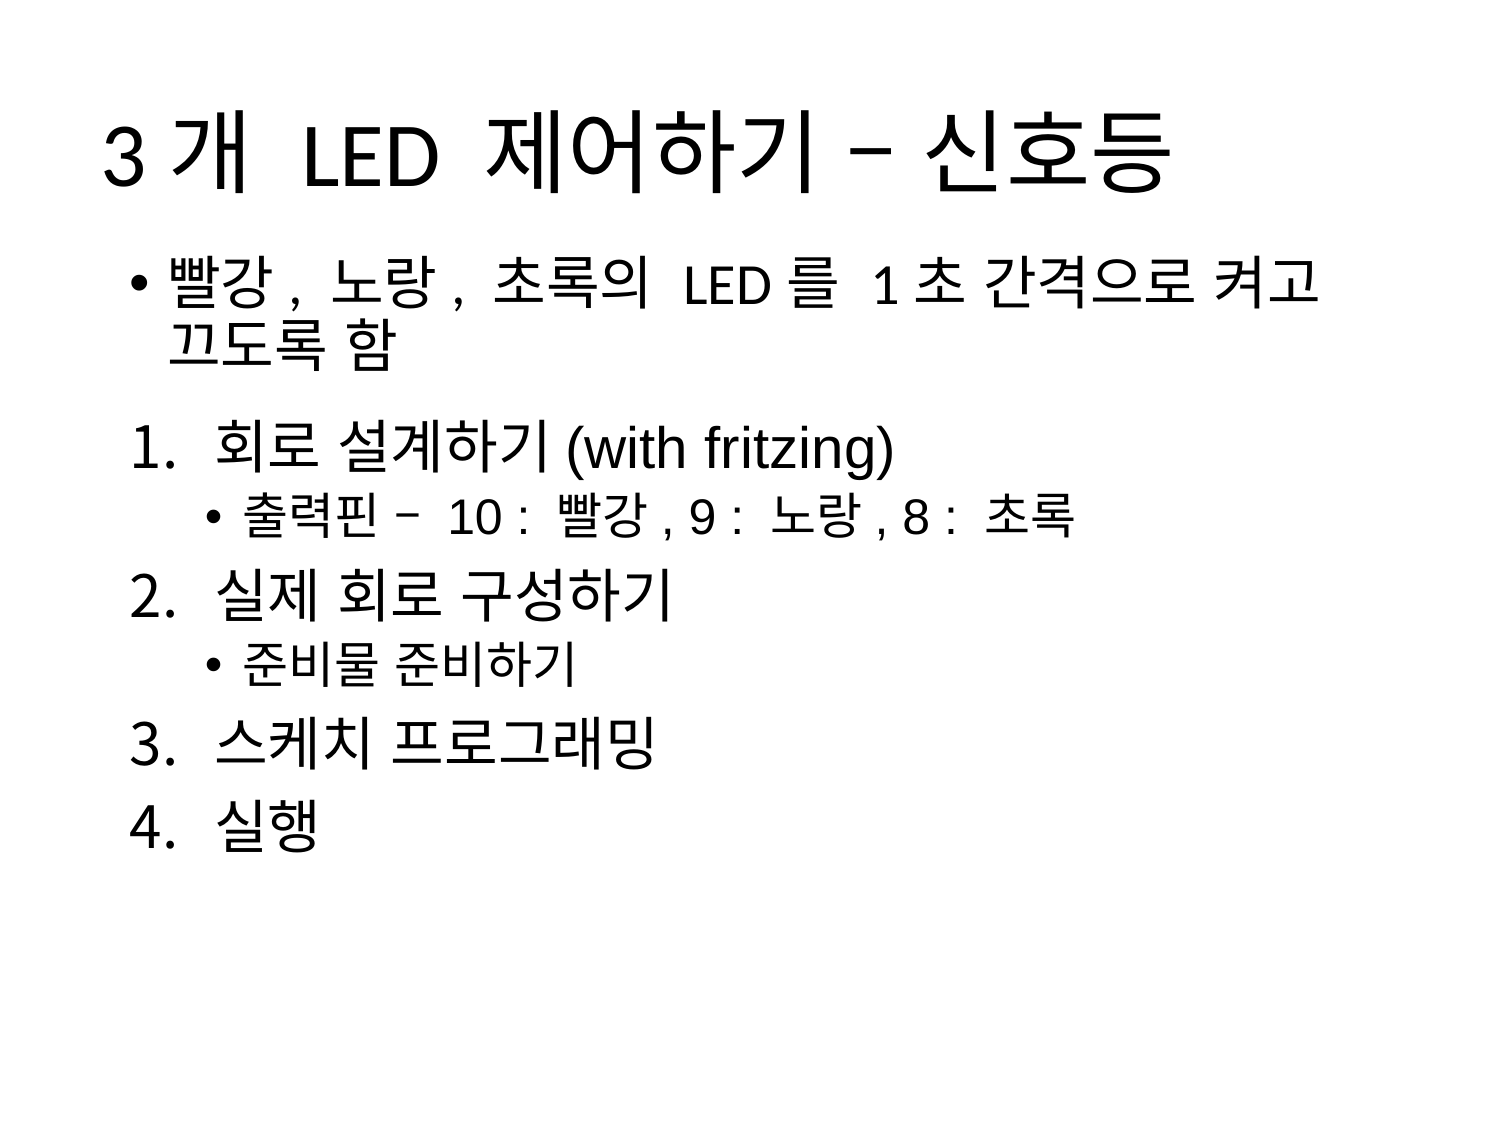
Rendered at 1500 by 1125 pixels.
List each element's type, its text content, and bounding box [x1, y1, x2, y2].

list 빨강, 노랑, 초록의 LED를 1초 간격으로 켜고 끄도록 함 [114, 246, 1433, 389]
title 3개 LED 제어하기 – 신호등 [85, 48, 1380, 266]
text_box 회로 설계하기(with fritzing) 출력핀 – 10 : 빨강, 9 : 노랑, 8 : 초록 실제 회로 구성하기 준비물 준비하기 스케치 프로그래밍 실행 [114, 411, 1409, 914]
